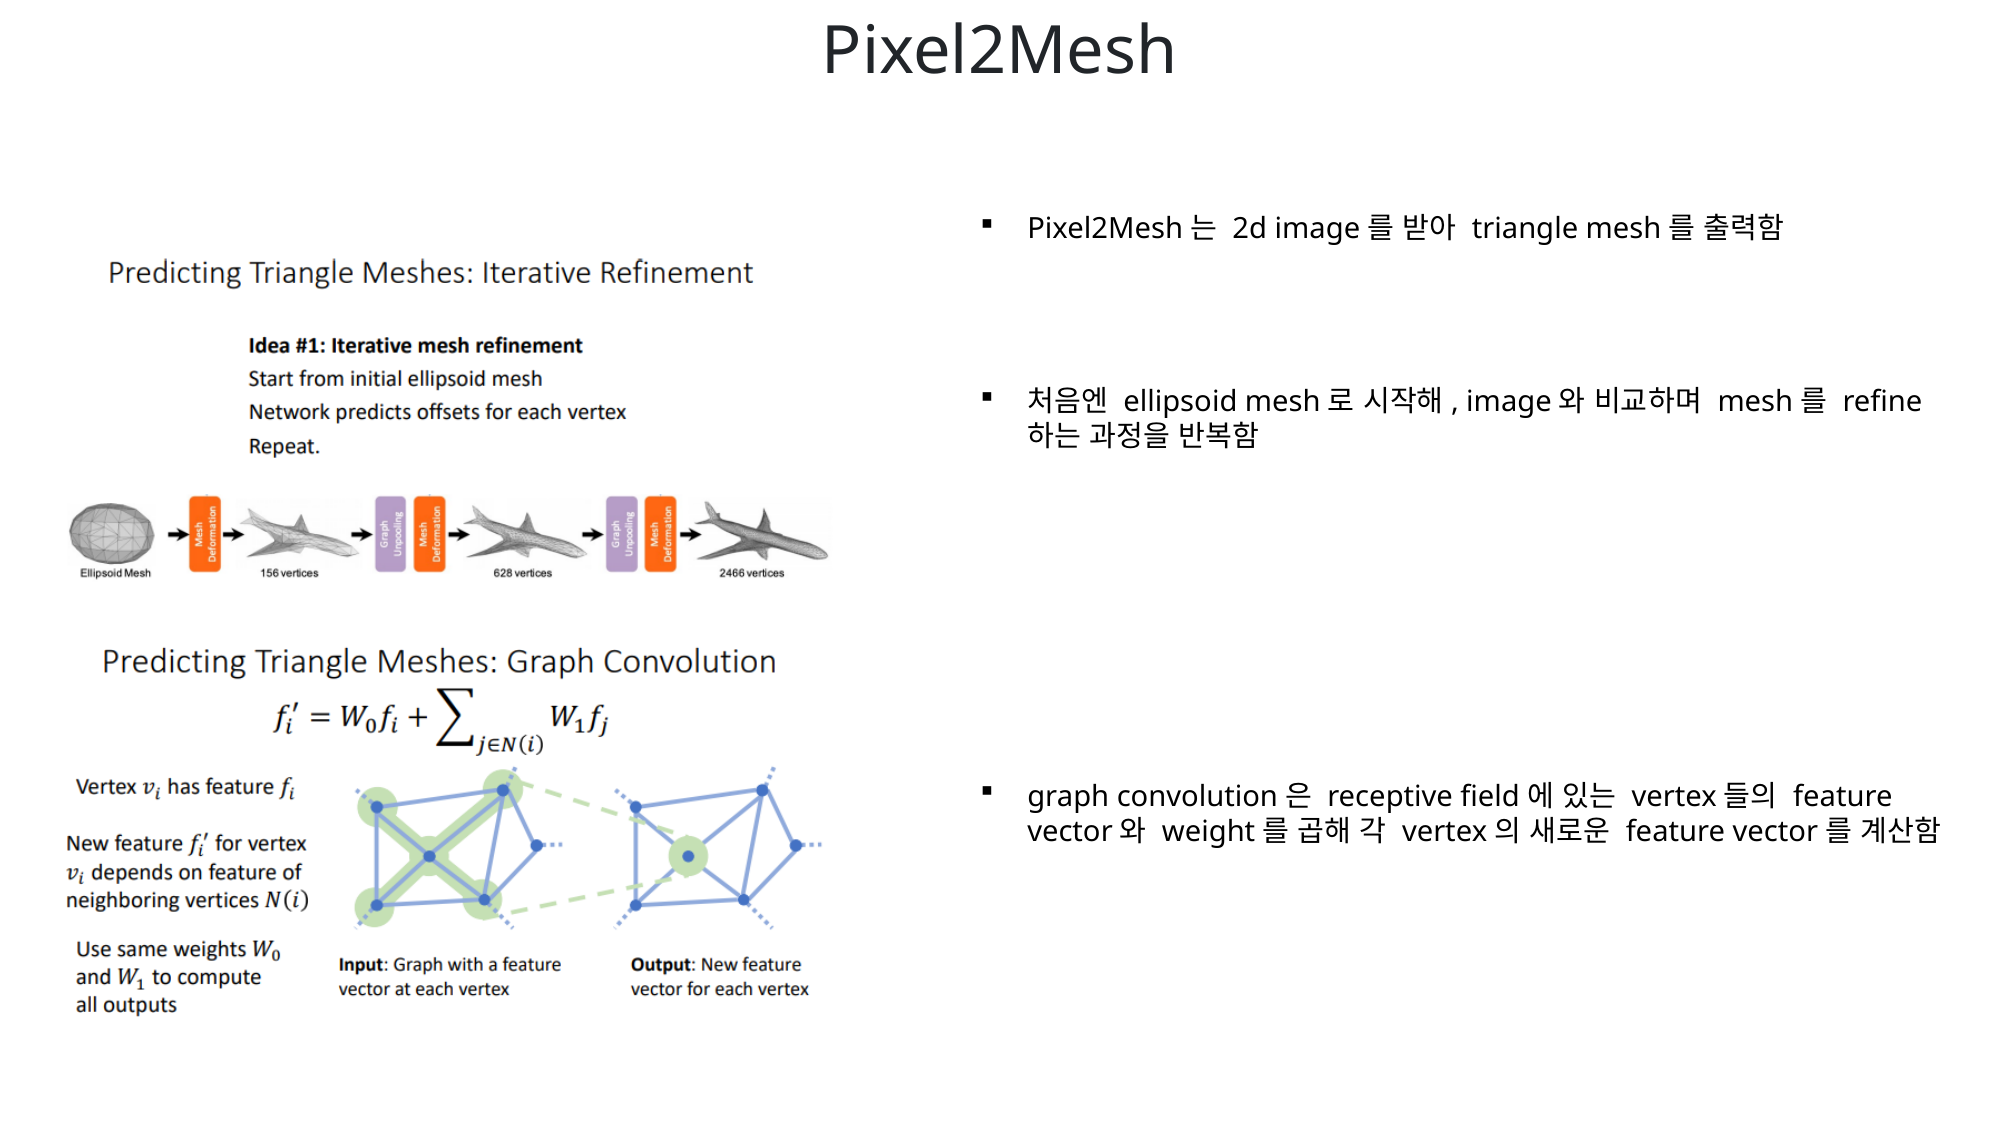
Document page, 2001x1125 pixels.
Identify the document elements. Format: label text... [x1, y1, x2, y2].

text_box 처음엔 ellipsoid mesh로 시작해, image와 비교하며 mesh를 refine하는 과정을 반복함 [965, 375, 1984, 460]
picture [54, 242, 837, 595]
text_box Pixel2Mesh는 2d image를 받아 triangle mesh를 출력함 [965, 202, 1984, 253]
picture [54, 638, 837, 1023]
text_box graph convolution은 receptive field에 있는 vertex들의 feature vector와 weight를 곱해 각 vertex의 새로운 feature vector를 계산함 [965, 769, 1984, 855]
text_box Pixel2Mesh [0, 0, 2000, 95]
